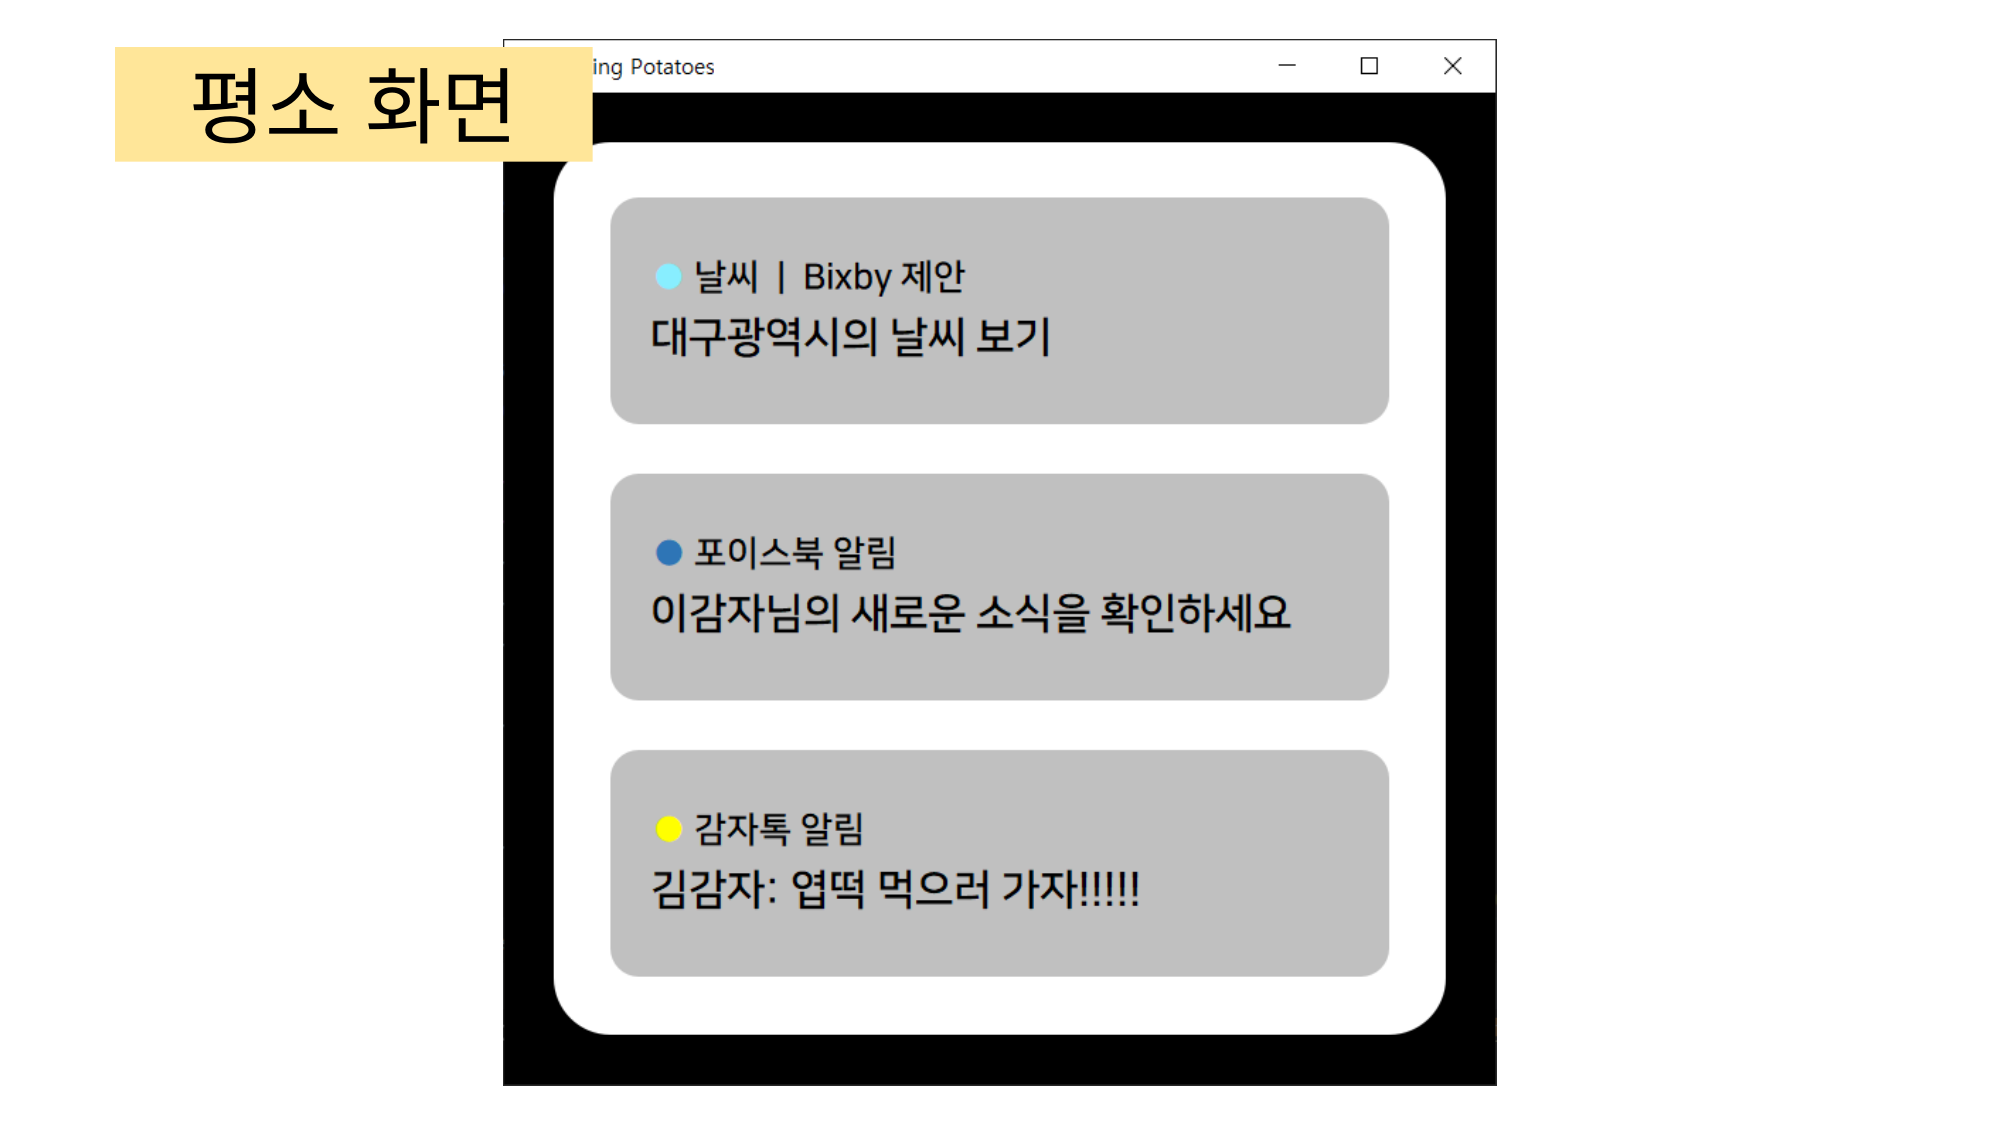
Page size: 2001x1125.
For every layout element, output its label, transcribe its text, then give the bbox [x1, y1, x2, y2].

text_box 평소 화면 [115, 47, 503, 162]
picture [503, 39, 1497, 1086]
